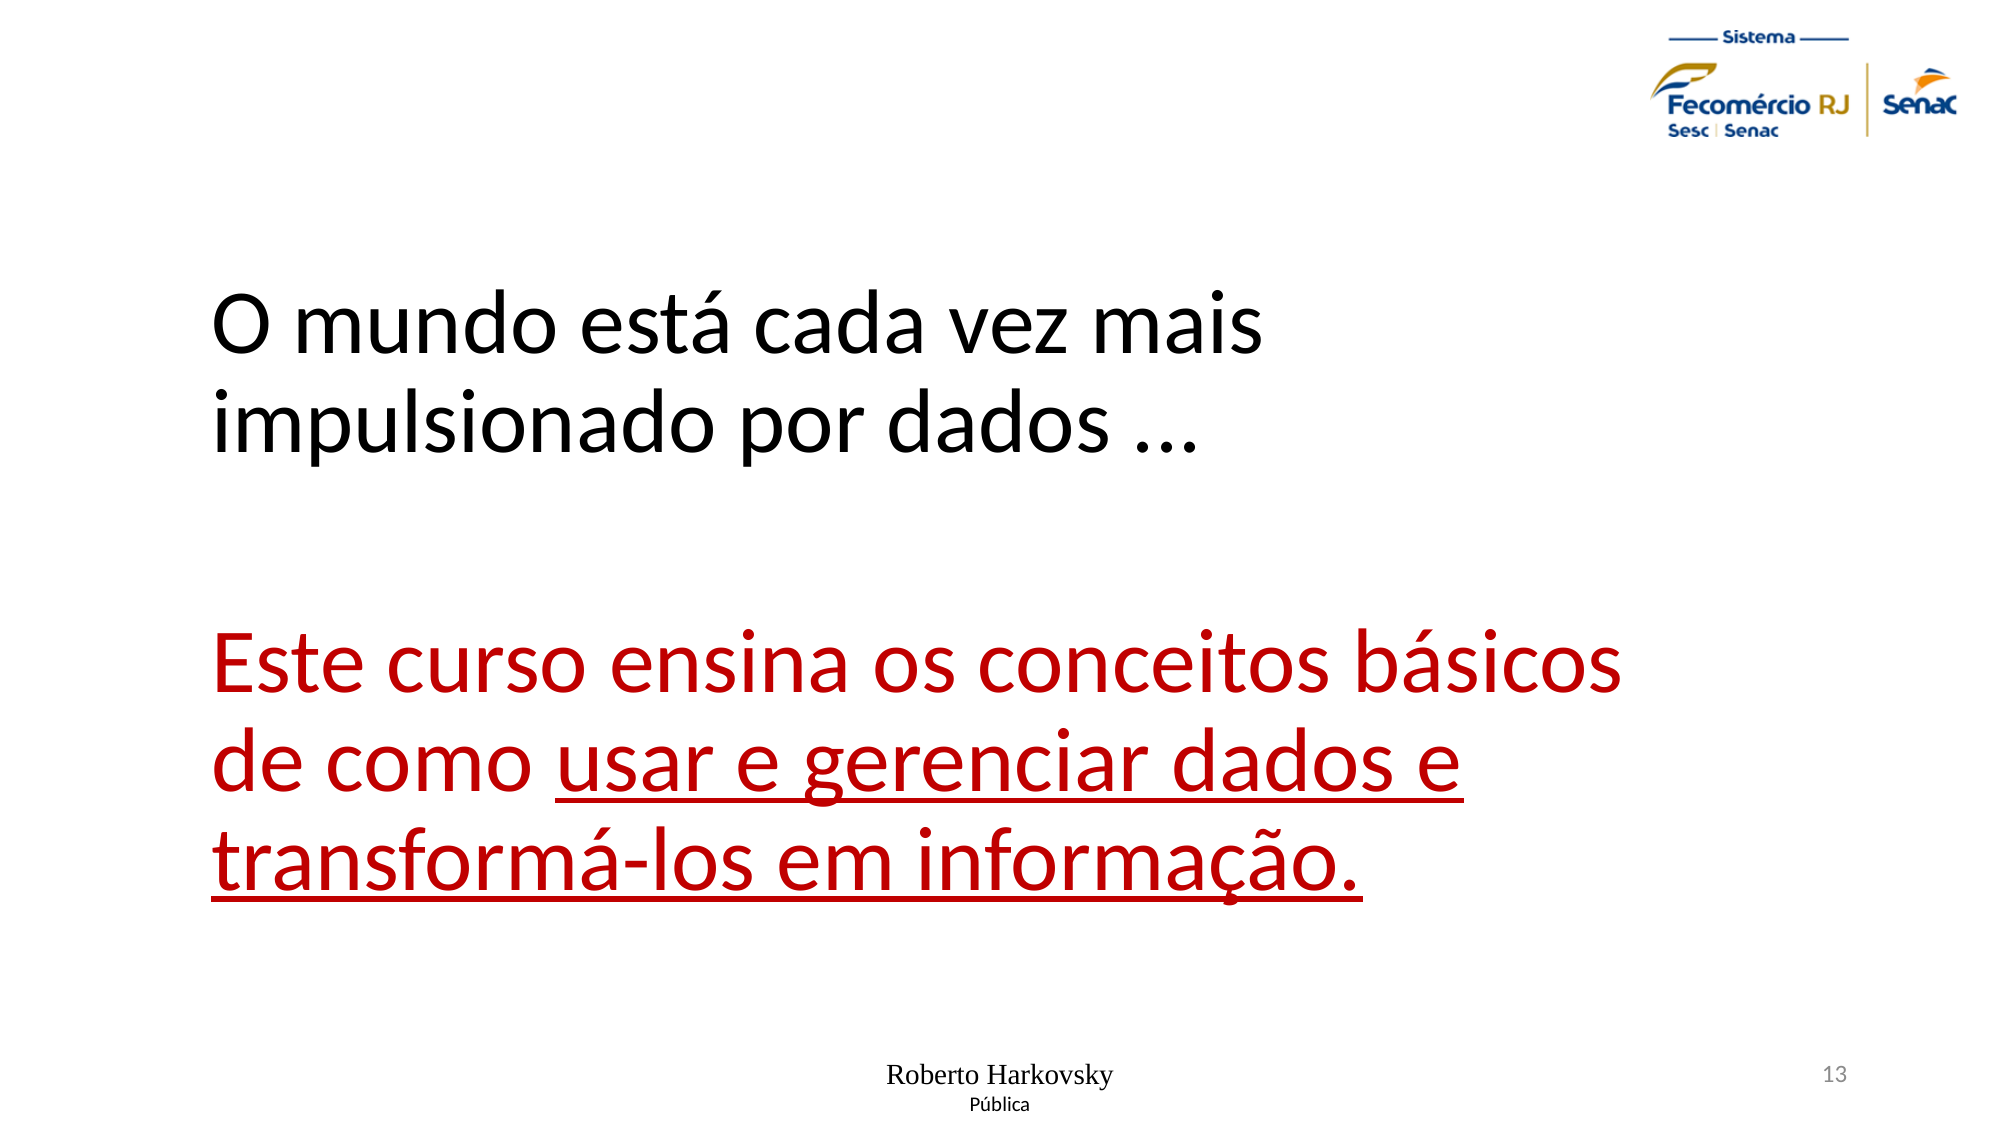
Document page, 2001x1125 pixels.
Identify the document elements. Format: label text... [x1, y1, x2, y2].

footer Roberto Harkovsky [662, 1042, 1338, 1103]
slide_number 13 [1412, 1042, 1863, 1103]
picture [1650, 30, 1979, 137]
list O mundo está cada vez mais impulsionado por dados ... Este curso ensina os conceitos básicos de como usar e gerenciar dados e transformá-los em informação. [196, 267, 1650, 932]
